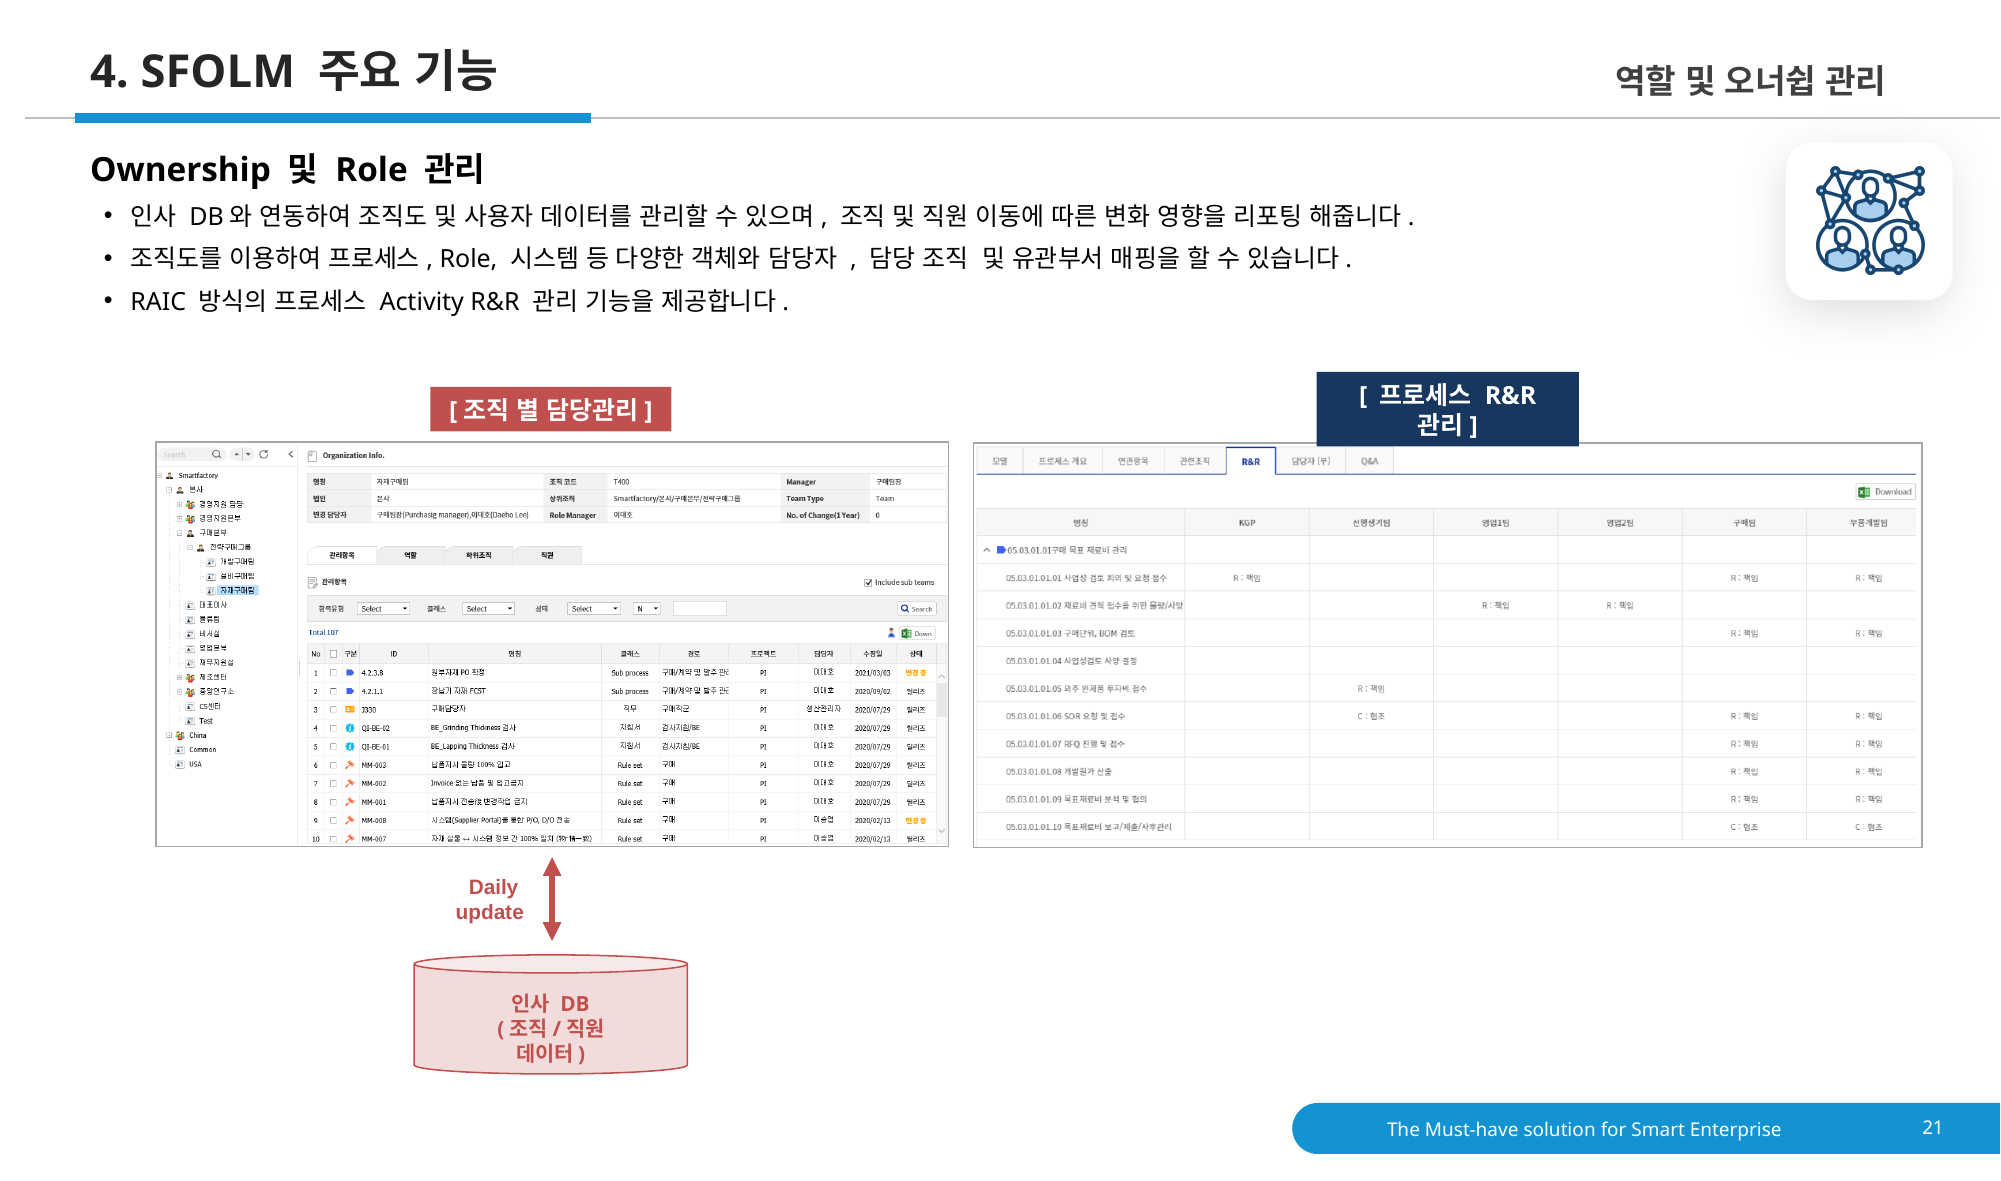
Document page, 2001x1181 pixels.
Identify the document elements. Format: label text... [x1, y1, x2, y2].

text_box [411, 952, 690, 1077]
list 역할 및 오너쉽 관리 [1474, 52, 1903, 103]
text_box [ 프로세스 R&R 관리] [1316, 371, 1579, 442]
text_box [조직 별 담당관리] [430, 386, 672, 432]
list Ownership 및 Role 관리 인사 DB와 연동하여 조직도 및 사용자 데이터를 관리할 수 있으며, 조직 및 직원 이동에 따른 변화 영향을 리포팅 해줍니다. 조직도를 이용하여 프로세스, Role, 시스템 등 다양한 객체와 담당자 , 담당 조직 및 유관부서 매핑을 할 수 있습니다. RAIC 방식의 프로세스 Activity R&R 관리 기능을 제공합니다. [74, 140, 1432, 343]
text_box 인사 DB (조직/직원 데이터) [464, 983, 638, 1073]
picture [156, 442, 948, 846]
text_box Daily update [439, 866, 539, 931]
picture [1815, 166, 1925, 276]
picture [974, 443, 1922, 847]
text_box [1783, 139, 1955, 303]
title 4. SFOLM 주요 기능 [74, 25, 1451, 114]
